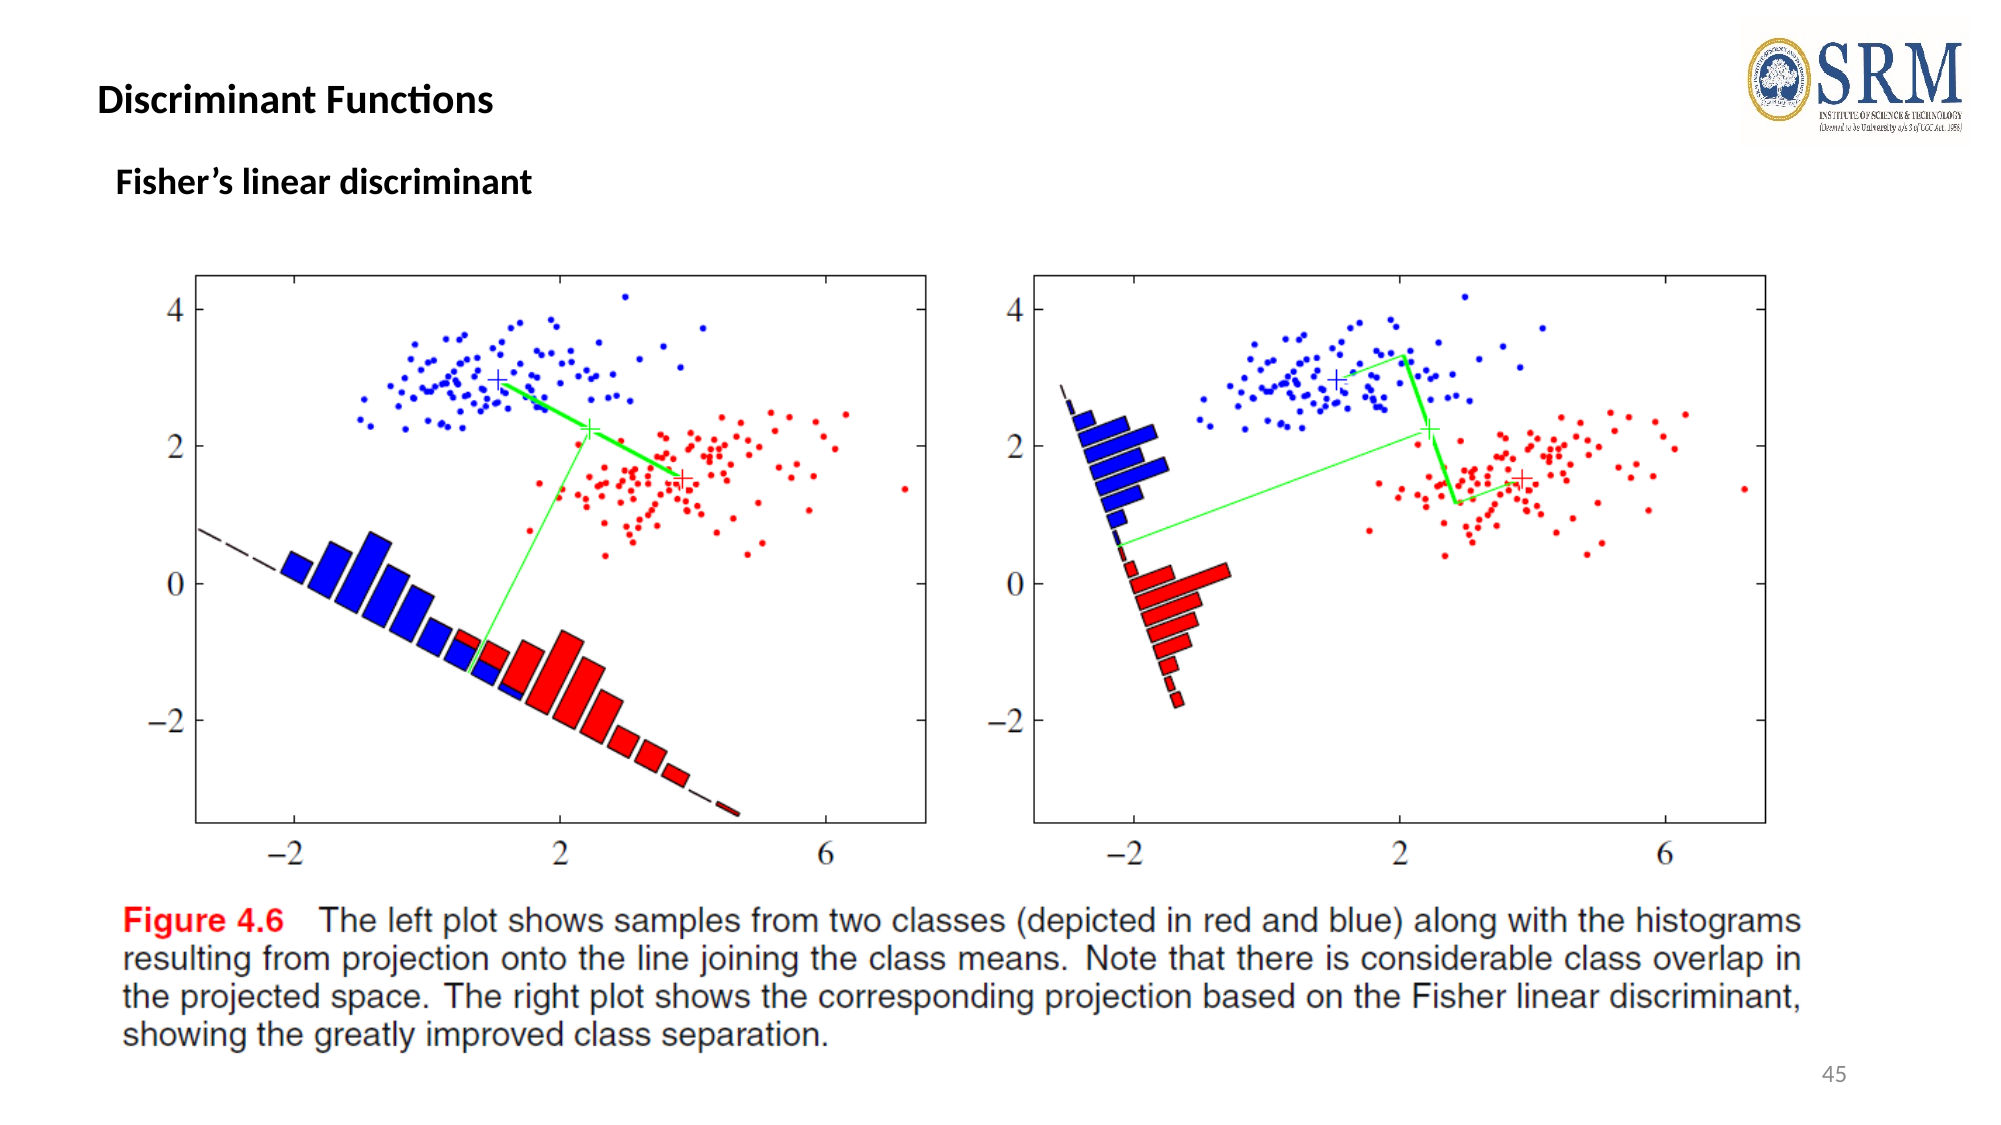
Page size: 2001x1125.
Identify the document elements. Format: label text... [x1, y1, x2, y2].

text_box Fisher’s linear discriminant [100, 149, 549, 210]
picture [1740, 17, 1970, 146]
picture [94, 240, 1848, 1056]
text_box Discriminant Functions [82, 64, 510, 129]
slide_number 45 [1412, 1042, 1863, 1103]
